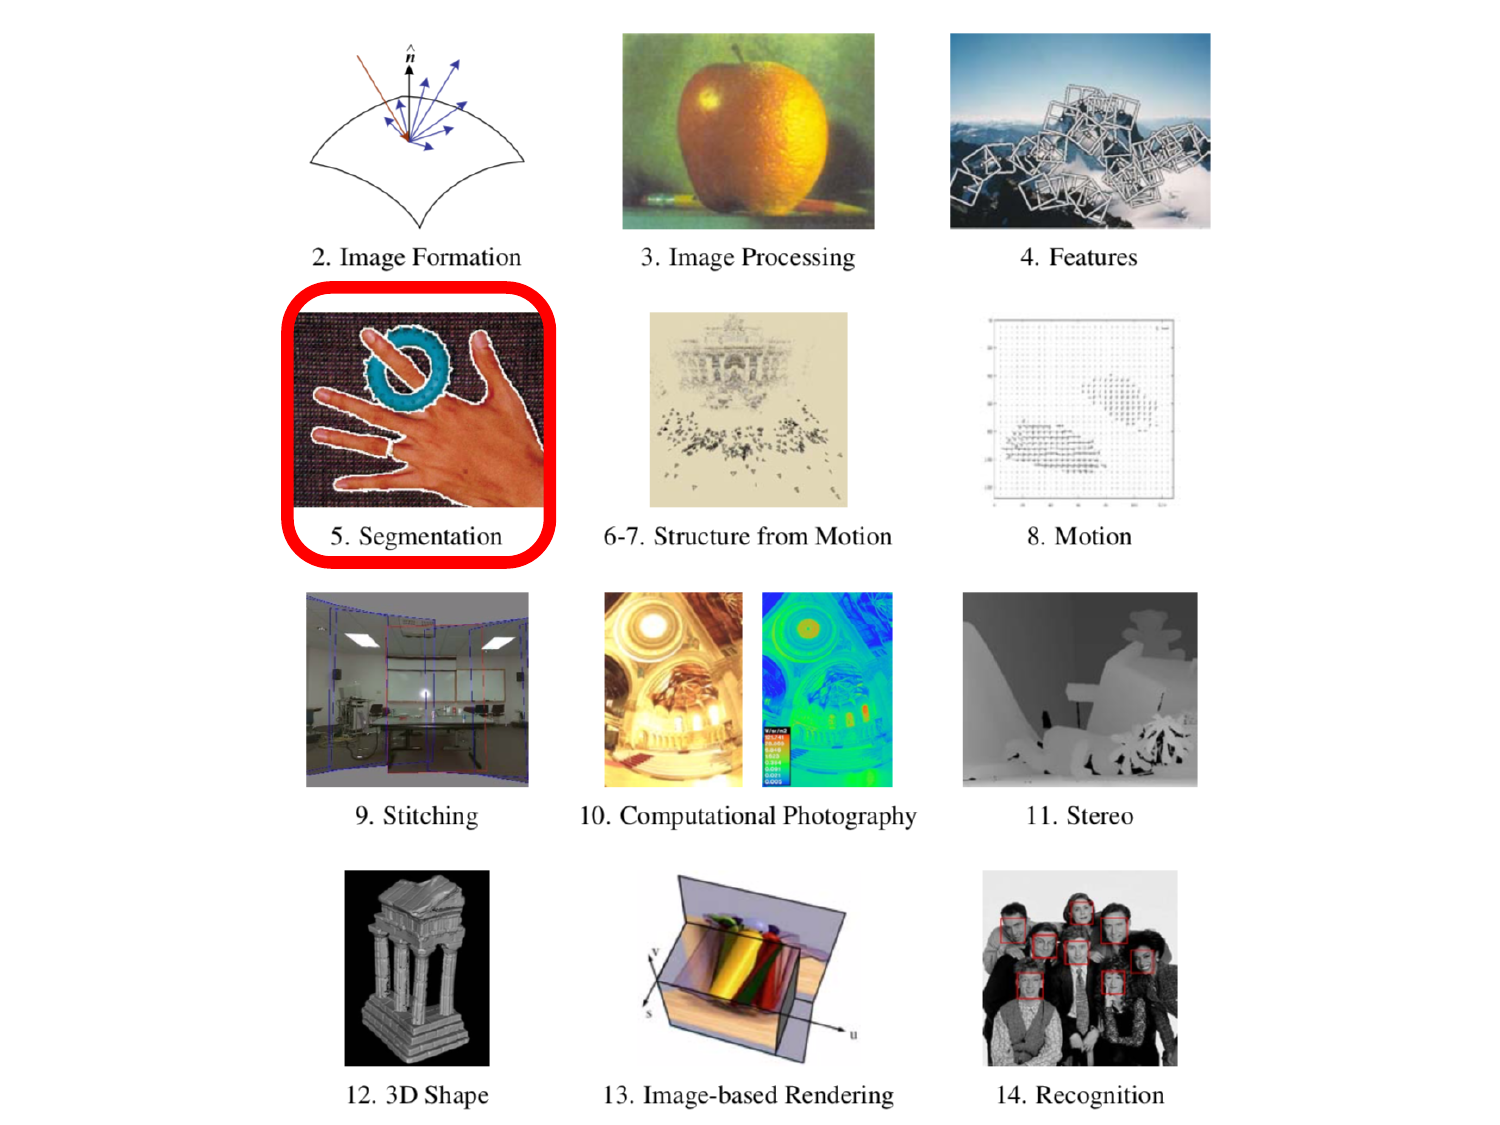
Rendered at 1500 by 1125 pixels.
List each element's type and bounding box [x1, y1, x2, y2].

picture [256, 0, 1244, 1125]
